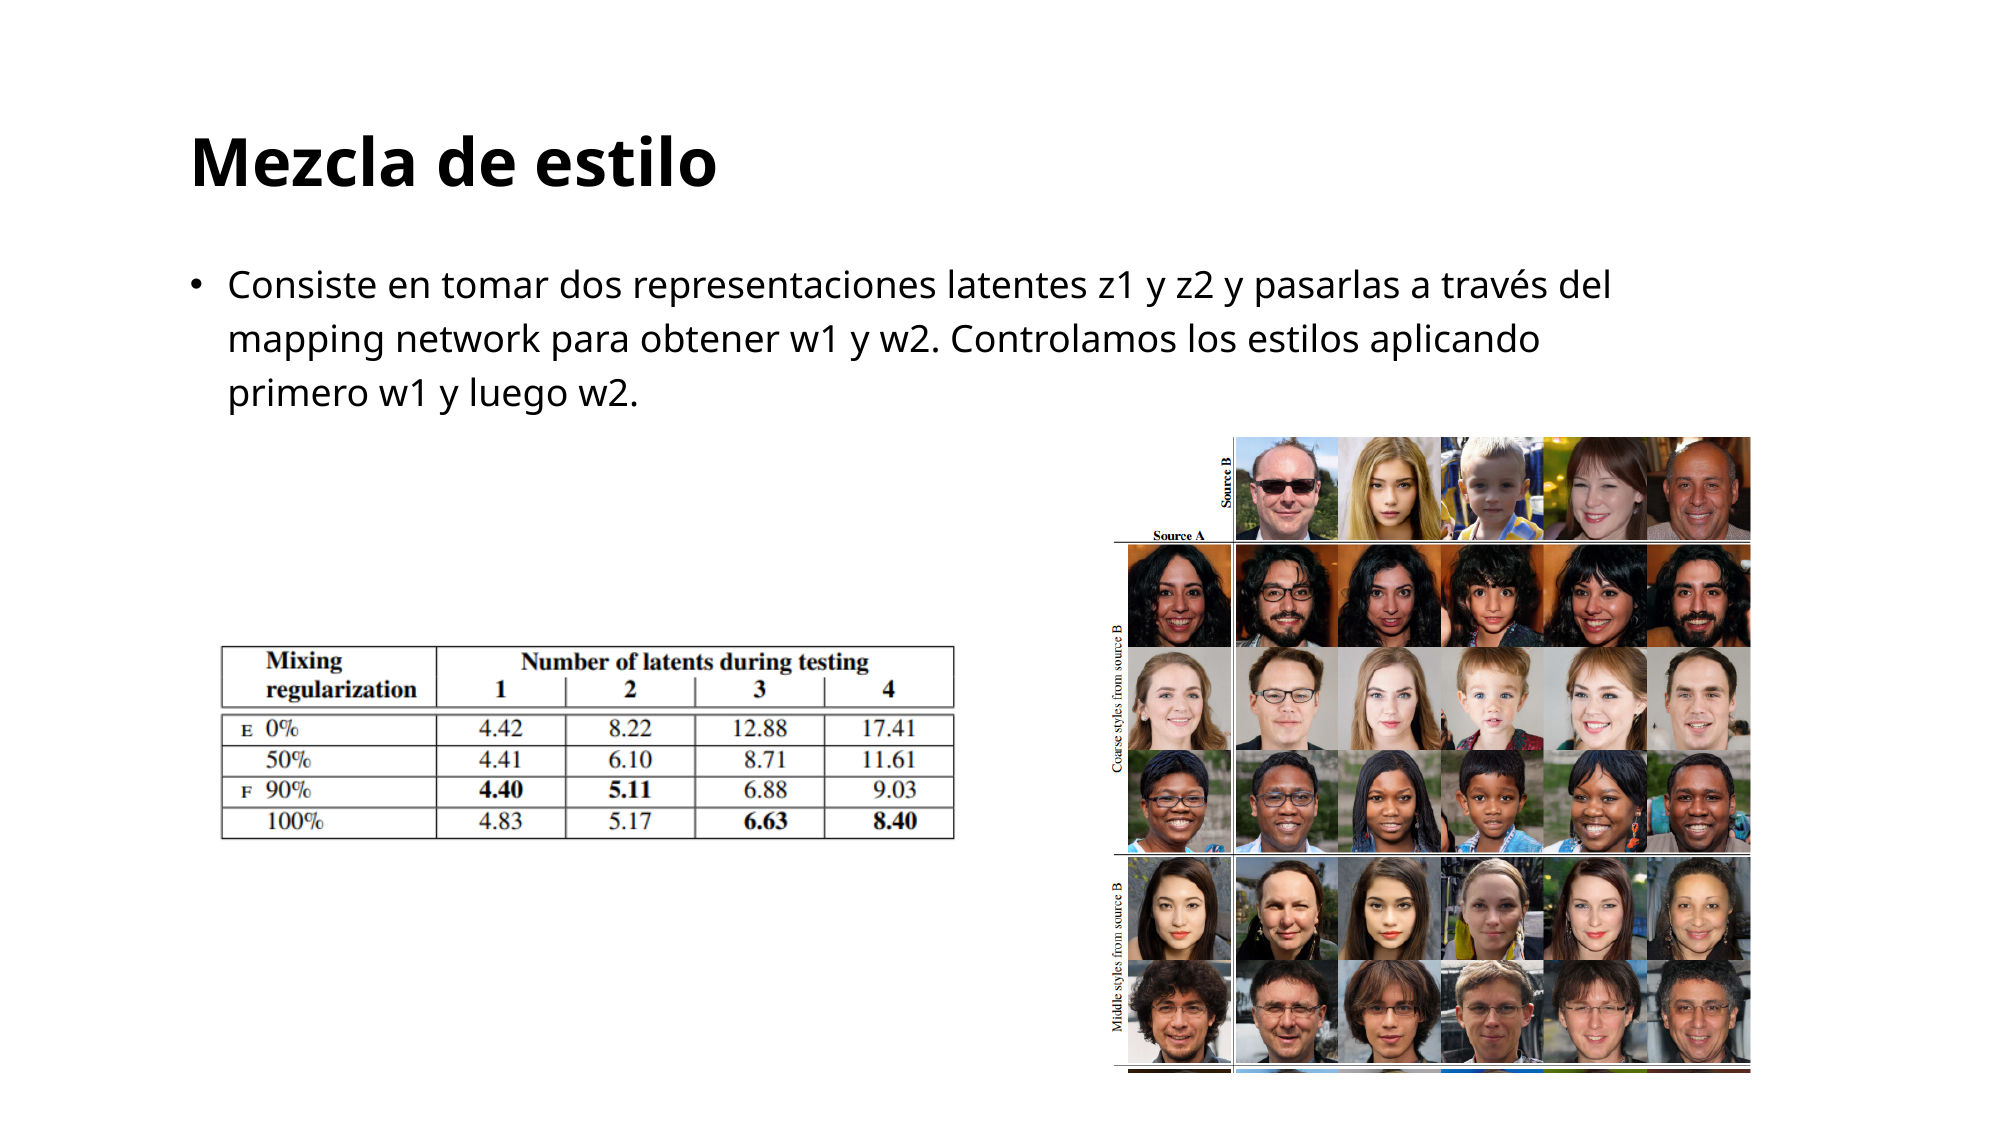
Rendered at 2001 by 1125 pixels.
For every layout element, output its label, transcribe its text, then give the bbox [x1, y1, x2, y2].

list Consiste en tomar dos representaciones latentes z1 y z2 y pasarlas a través del mapping network para obtener w1 y w2. Controlamos los estilos aplicando primero w1 y luego w2. [174, 244, 1633, 848]
title Mezcla de estilo [174, 52, 1633, 209]
picture [1086, 420, 1758, 1073]
picture [208, 626, 962, 848]
